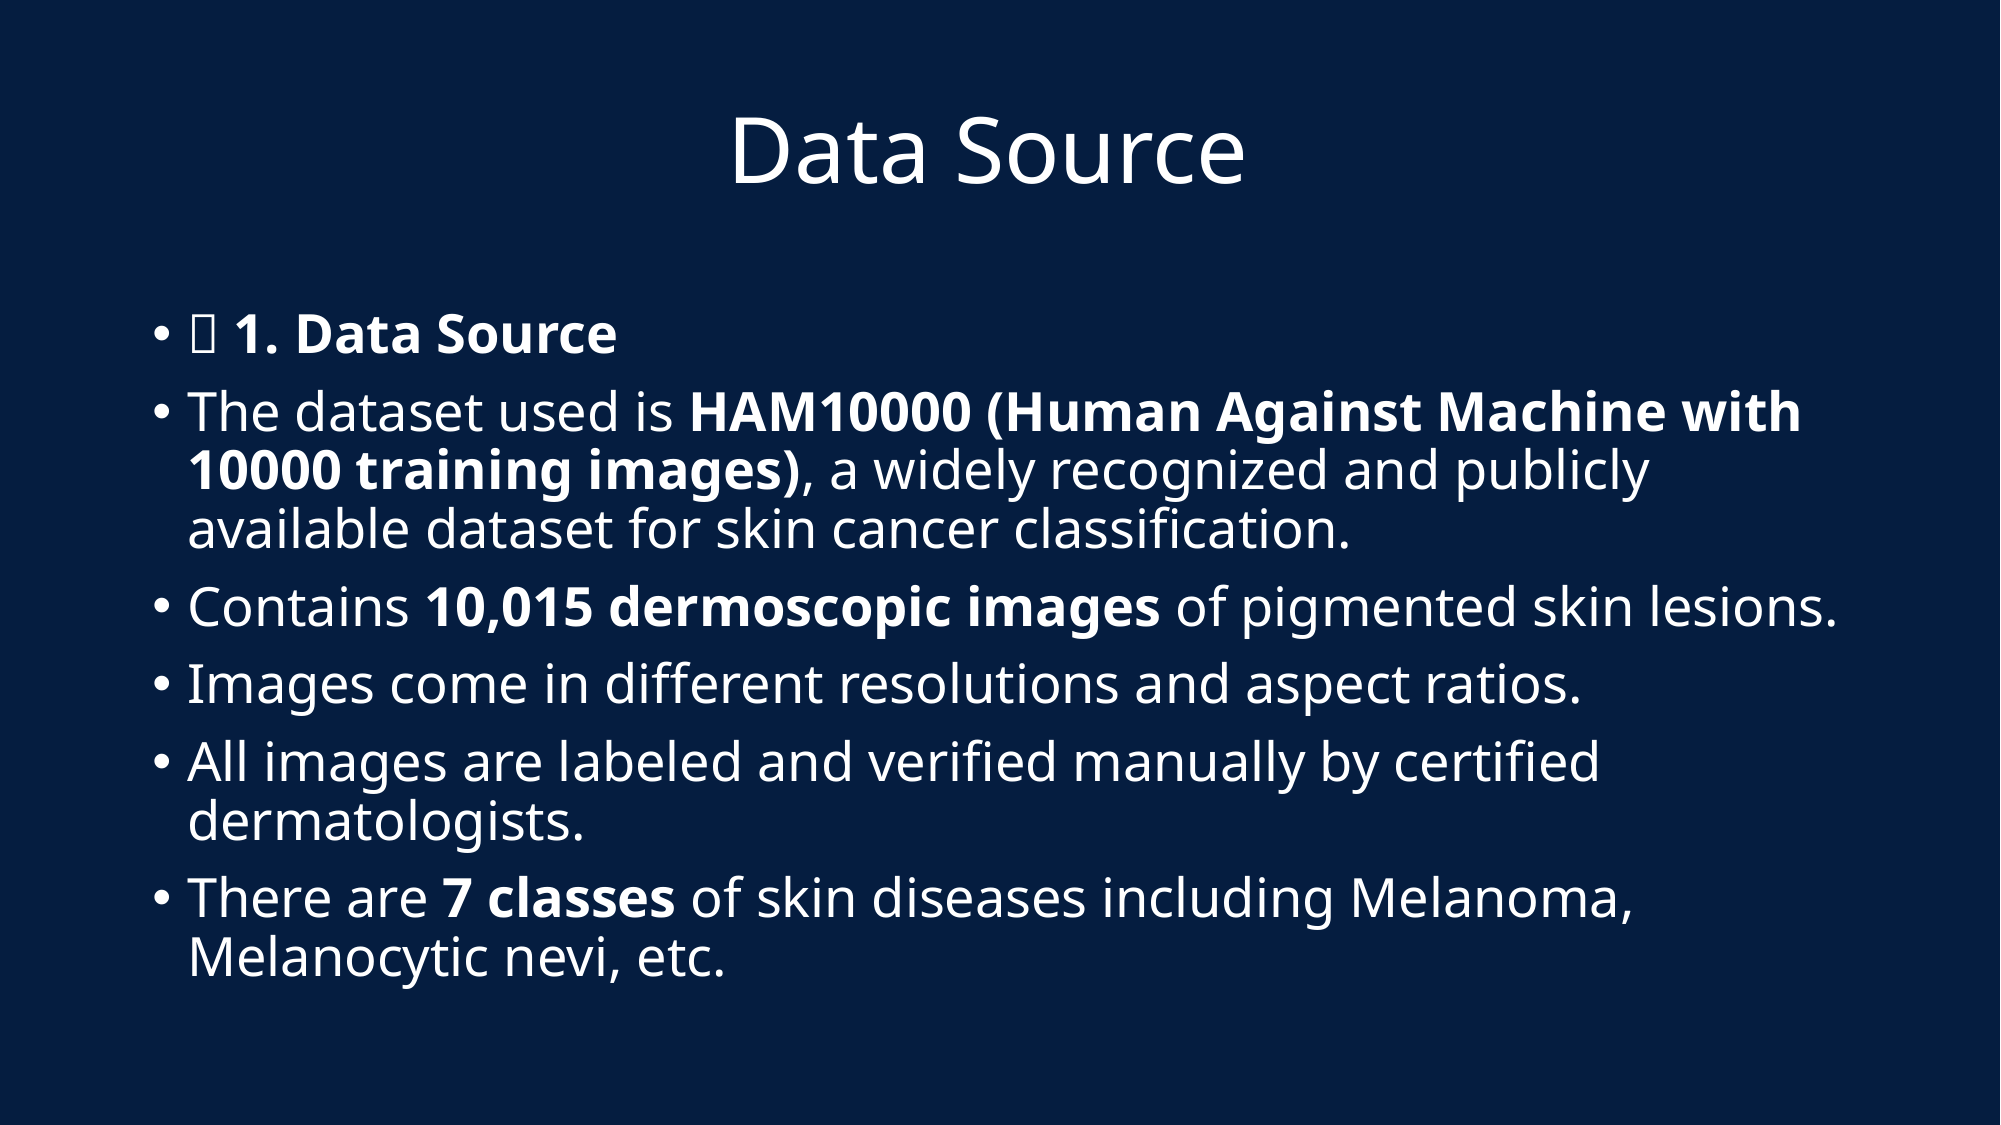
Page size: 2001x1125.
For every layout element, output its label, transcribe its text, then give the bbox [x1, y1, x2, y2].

list ✅ 1. Data Source The dataset used is HAM10000 (Human Against Machine with 10000 training images), a widely recognized and publicly available dataset for skin cancer classification. Contains 10,015 dermoscopic images of pigmented skin lesions. Images come in different resolutions and aspect ratios. All images are labeled and verified manually by certified dermatologists. There are 7 classes of skin diseases including Melanoma, Melanocytic nevi, etc. [137, 299, 1863, 1014]
title Data Source [137, 59, 1863, 248]
